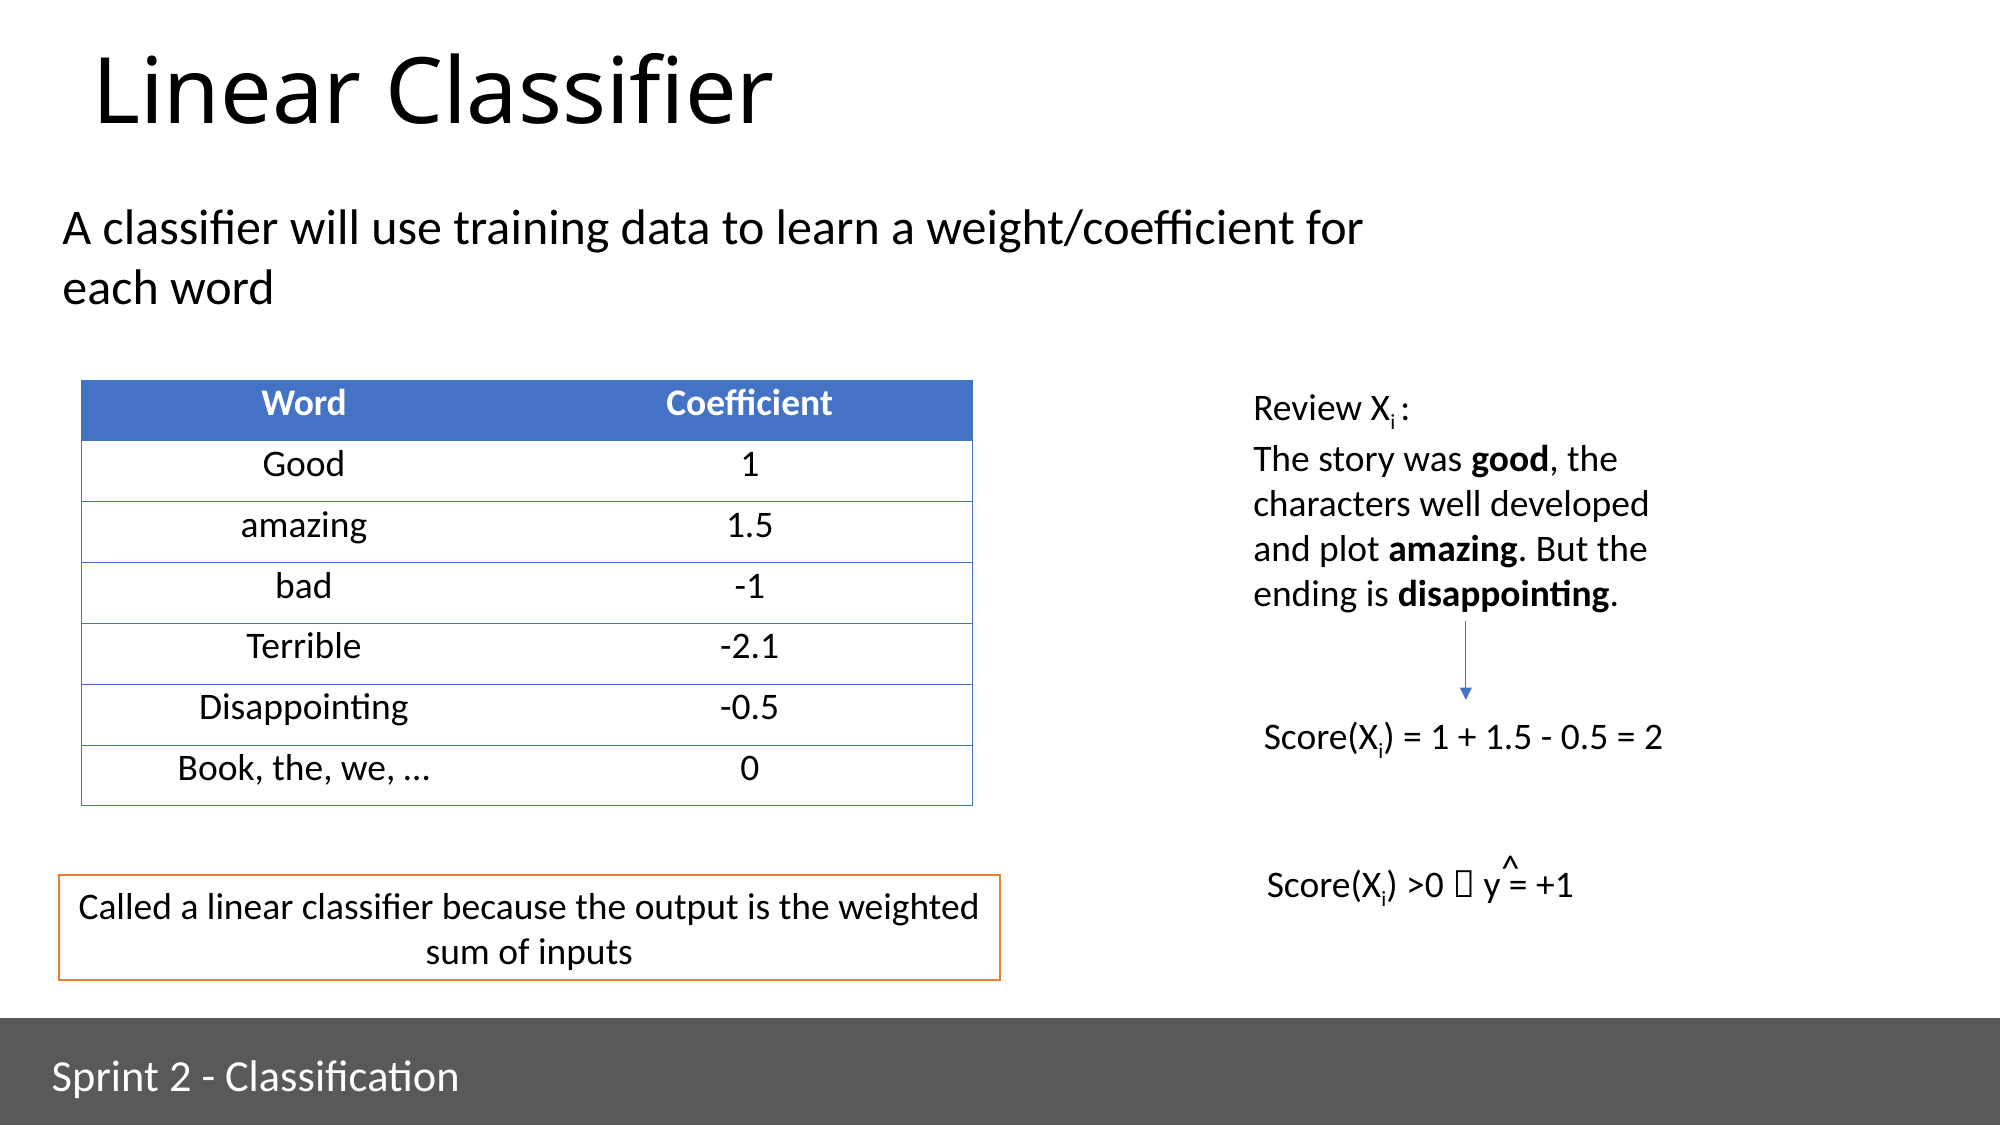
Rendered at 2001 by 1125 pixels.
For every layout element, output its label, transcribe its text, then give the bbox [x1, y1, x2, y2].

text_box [0, 1019, 2000, 1125]
table_header Coefficient [527, 381, 972, 440]
table_cell amazing [82, 502, 527, 562]
table_cell Good [82, 441, 527, 501]
table_cell Book, the, we, … [82, 746, 527, 805]
text_box Called a linear classifier because the output is the weighted sum of inputs [58, 874, 1001, 981]
table_cell 1.5 [527, 502, 972, 562]
text_box Score(Xi) = 1 + 1.5 - 0.5 = 2 [1140, 704, 1787, 771]
text_box Review Xi : The story was good, the characters well developed and plot amazing. But the ending is disappointing. [1238, 375, 1694, 622]
table_cell -0.5 [527, 685, 972, 745]
text_box A classifier will use training data to learn a weight/coefficient for each word [47, 186, 1412, 322]
title Linear Classifier [77, 0, 1878, 188]
table_cell Terrible [82, 624, 527, 684]
table_cell -1 [527, 563, 972, 623]
table_cell bad [82, 563, 527, 623]
text_box ^ [1486, 836, 1537, 896]
table_cell Disappointing [82, 685, 527, 745]
text_box Score(Xi) >0  y = +1 [1252, 852, 1757, 919]
table_cell -2.1 [527, 624, 972, 684]
table_cell 0 [527, 746, 972, 805]
table_cell 1 [527, 441, 972, 501]
table_header Word [82, 381, 527, 440]
